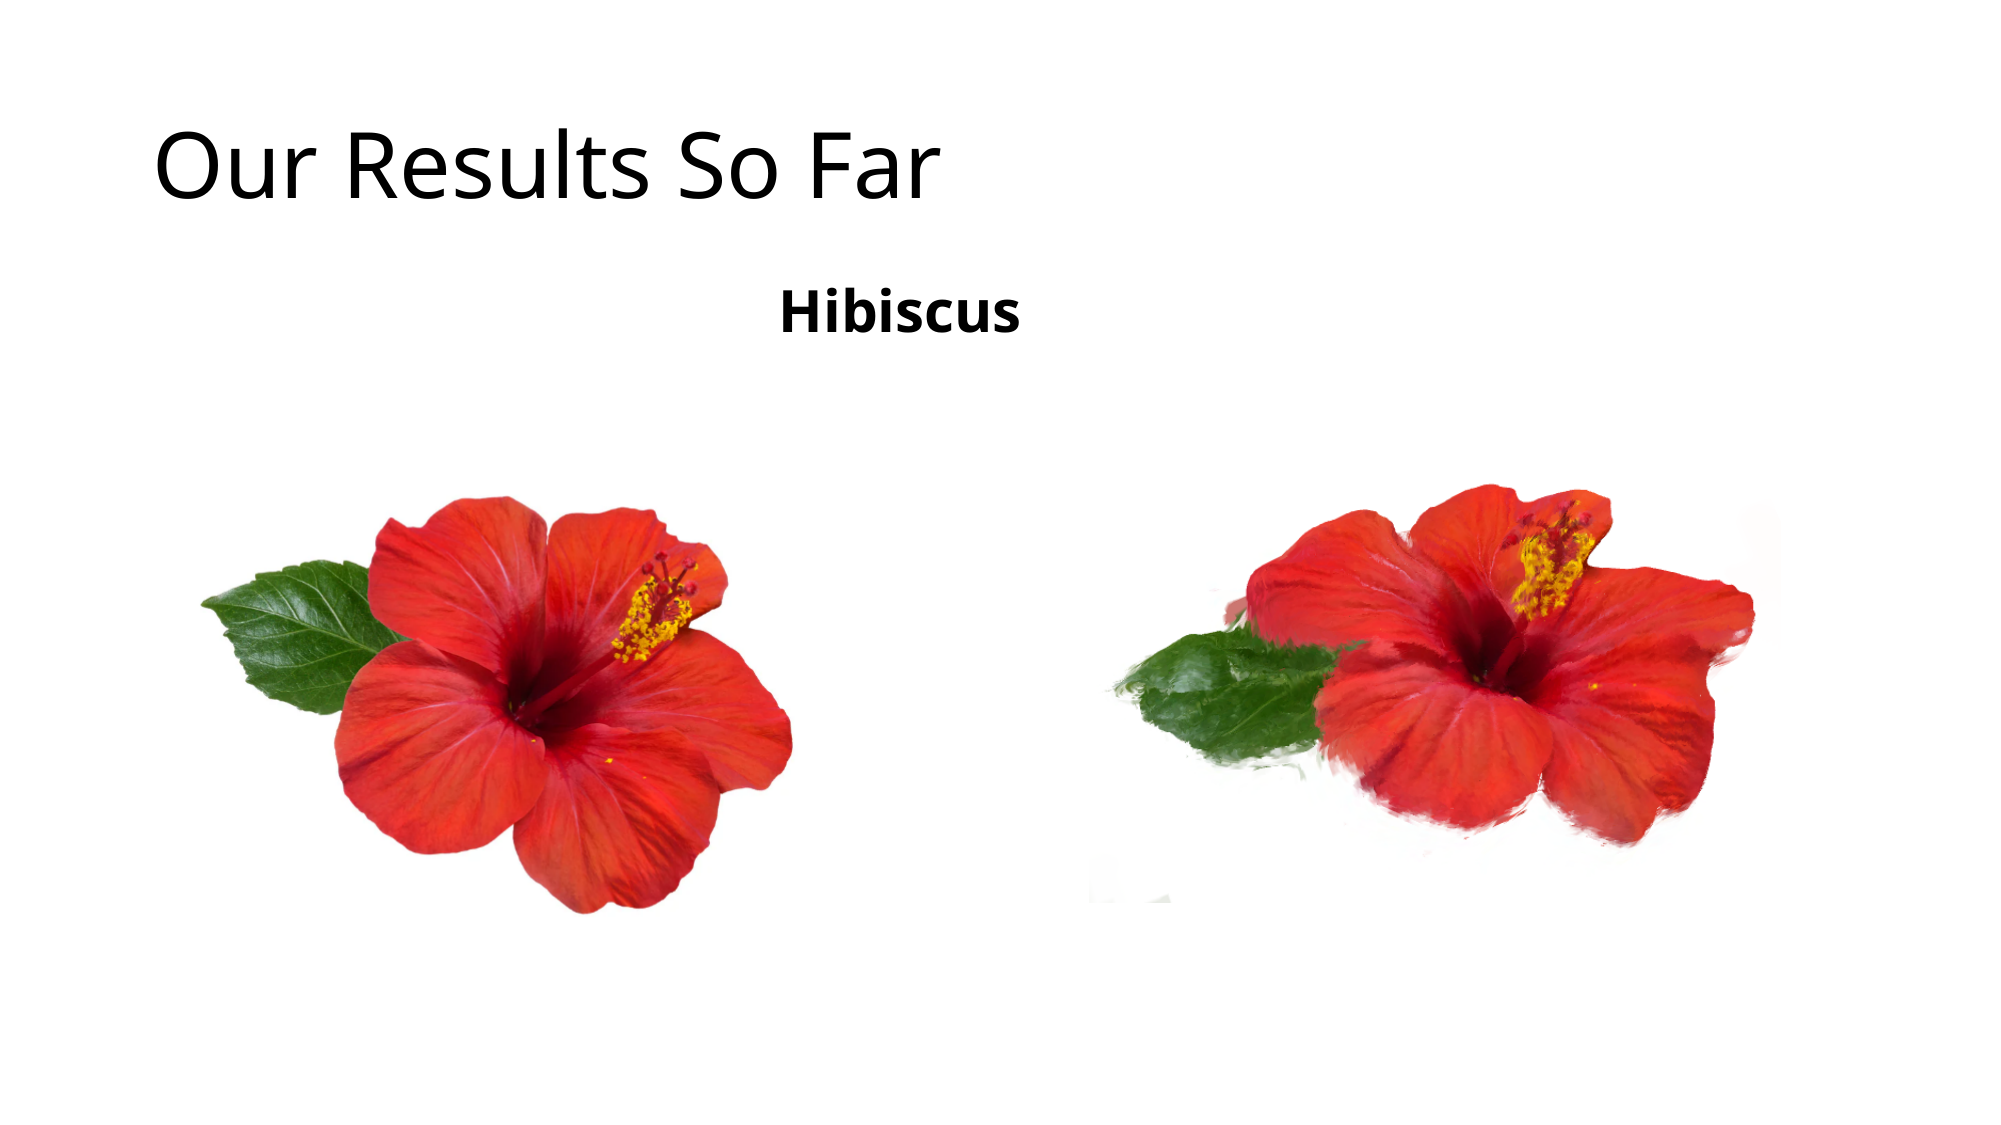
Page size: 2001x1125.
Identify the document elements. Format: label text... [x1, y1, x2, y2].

picture [158, 352, 851, 1044]
text_box Hibiscus [77, 267, 1781, 352]
title Our Results So Far [137, 59, 1863, 278]
picture [1089, 413, 1781, 903]
